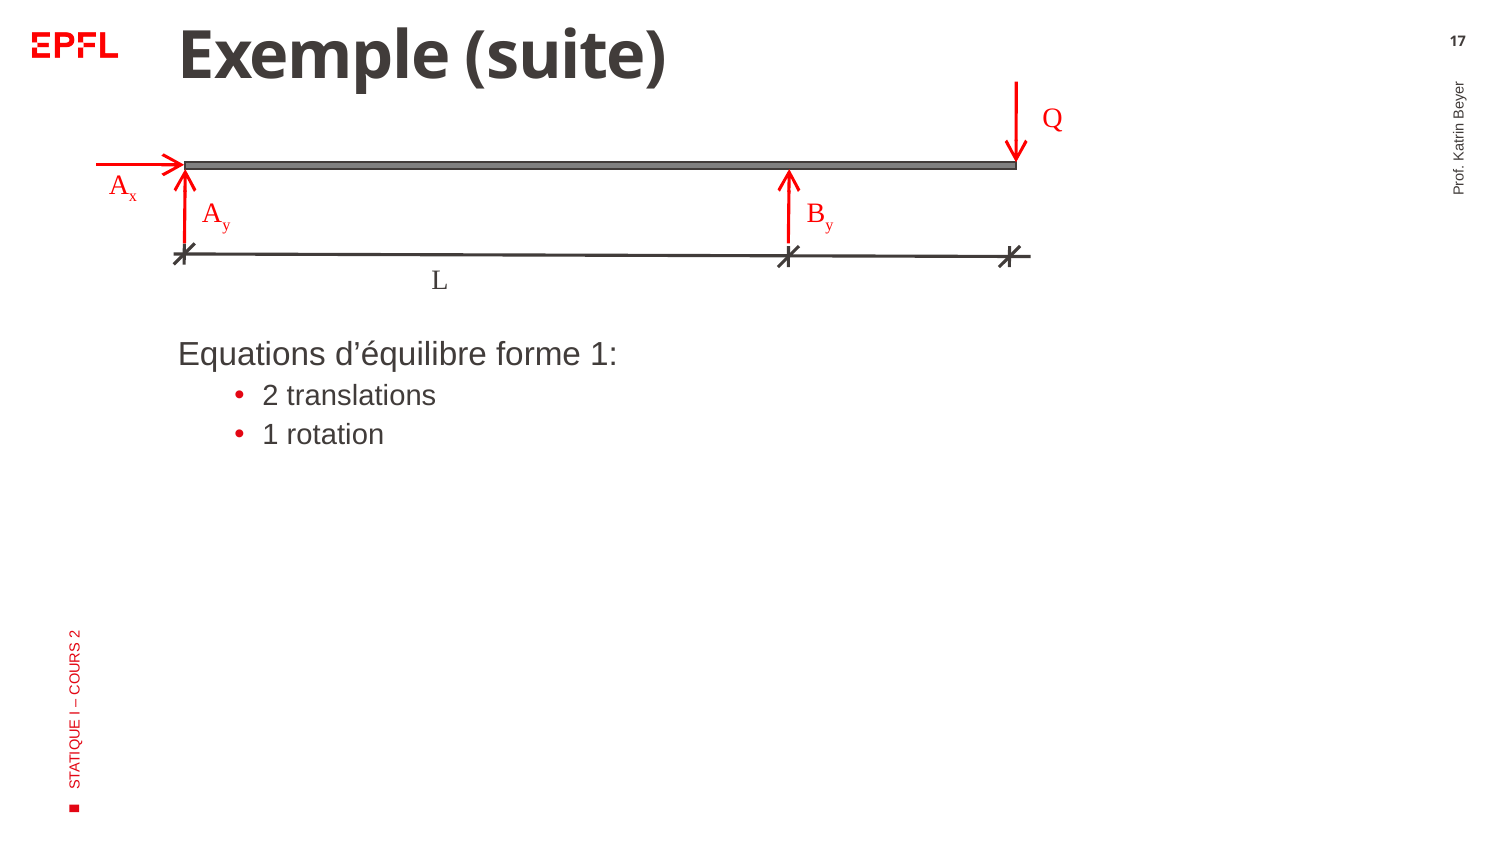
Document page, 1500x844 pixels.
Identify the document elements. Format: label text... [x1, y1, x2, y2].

slide_number 17 [1415, 32, 1500, 59]
list Equations d’équilibre forme 1: 2 translations 1 rotation [148, 329, 1416, 505]
title Exemple (suite) [148, 21, 1300, 198]
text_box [91, 81, 1079, 309]
footer Prof. Katrin Beyer [1415, 59, 1500, 641]
slide_number STATIQUE I – COURS 2 [0, 256, 149, 805]
picture [21, 21, 129, 69]
